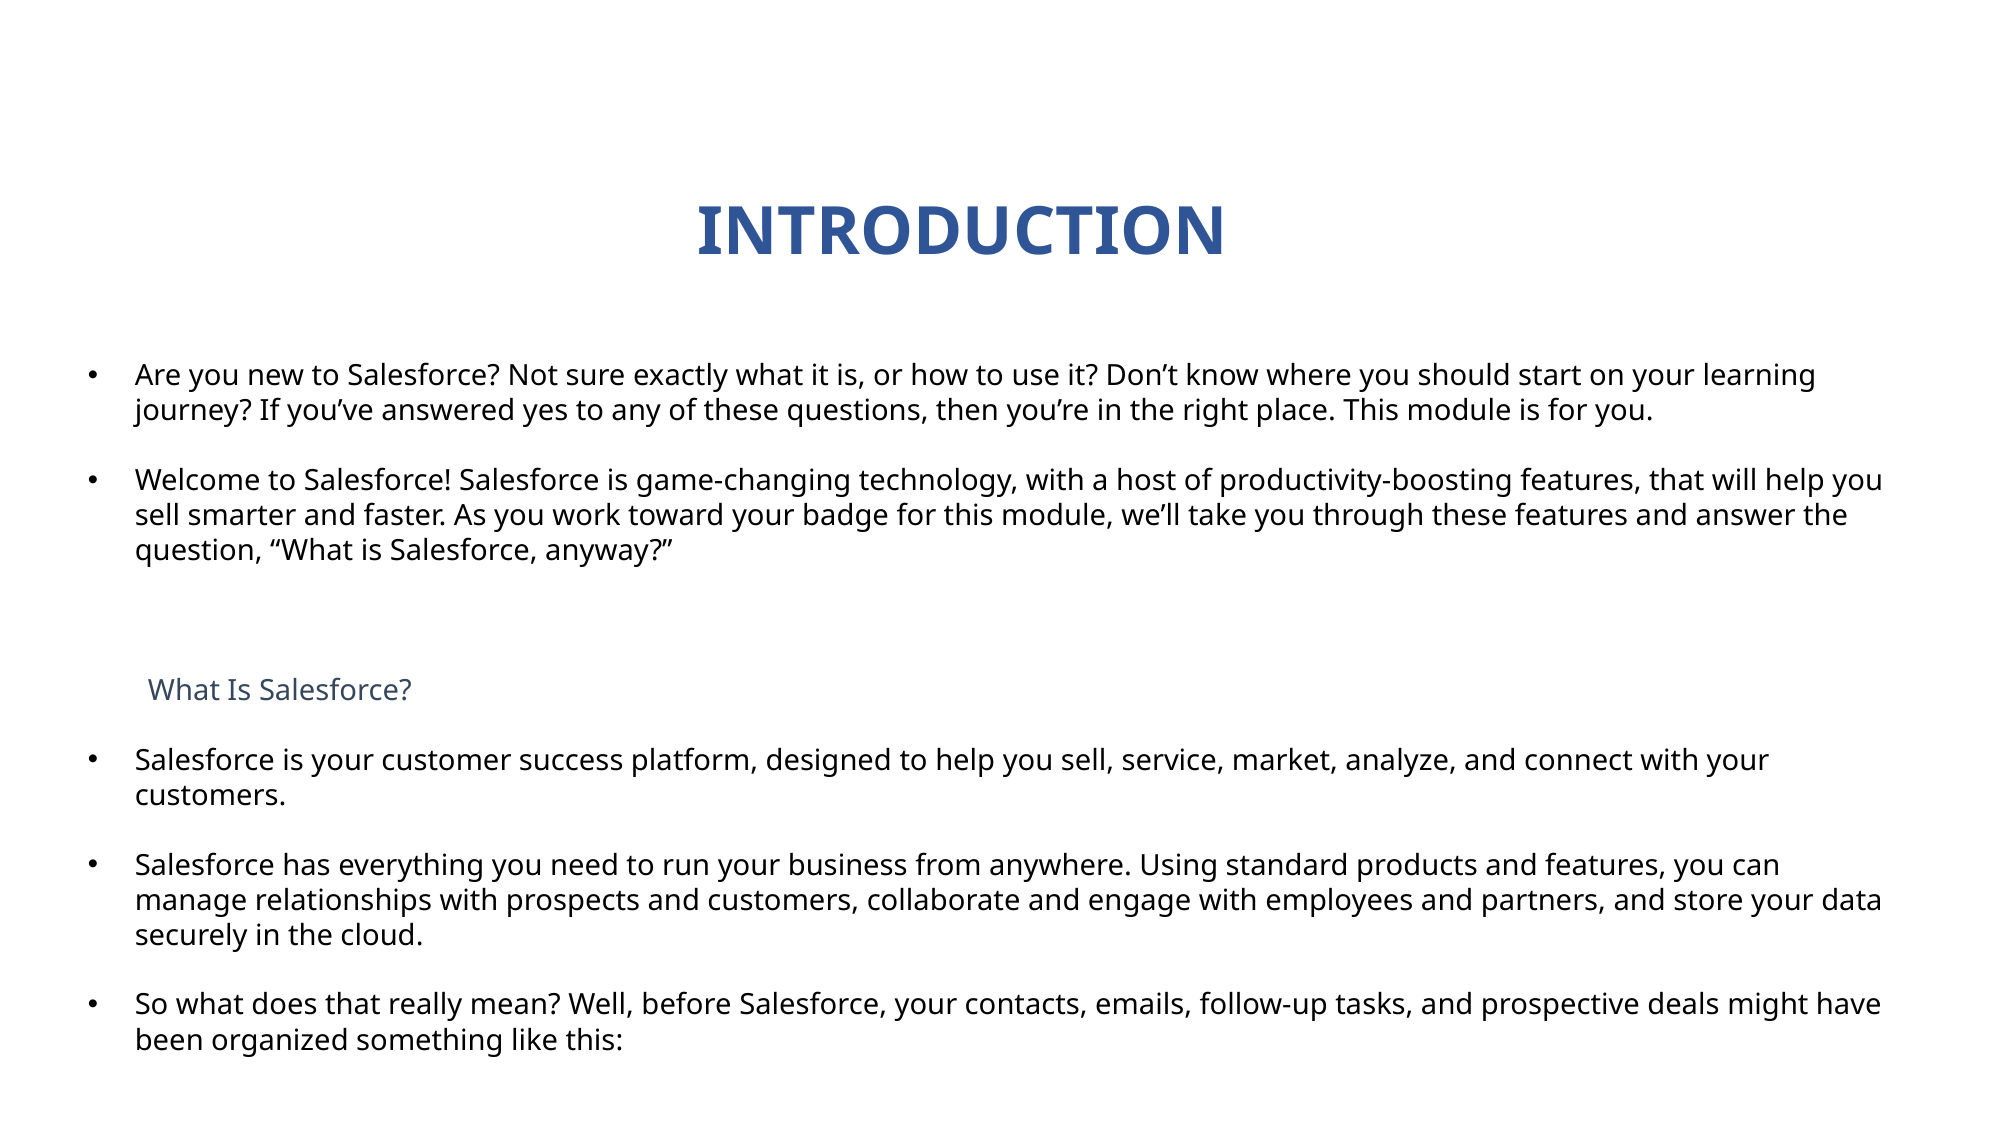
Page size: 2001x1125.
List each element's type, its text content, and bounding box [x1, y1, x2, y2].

subtitle Are you new to Salesforce? Not sure exactly what it is, or how to use it? Don’t know where you should start on your learning journey? If you’ve answered yes to any of these questions, then you’re in the right place. This module is for you. Welcome to Salesforce! Salesforce is game-changing technology, with a host of productivity-boosting features, that will help you sell smarter and faster. As you work toward your badge for this module, we’ll take you through these features and answer the question, “What is Salesforce, anyway?” What Is Salesforce? Salesforce is your customer success platform, designed to help you sell, service, market, analyze, and connect with your customers. Salesforce has everything you need to run your business from anywhere. Using standard products and features, you can manage relationships with prospects and customers, collaborate and engage with employees and partners, and store your data securely in the cloud. So what does that really mean? Well, before Salesforce, your contacts, emails, follow-up tasks, and prospective deals might have been organized something like this: [87, 286, 1886, 1067]
title INTRODUCTION [455, 27, 1439, 279]
